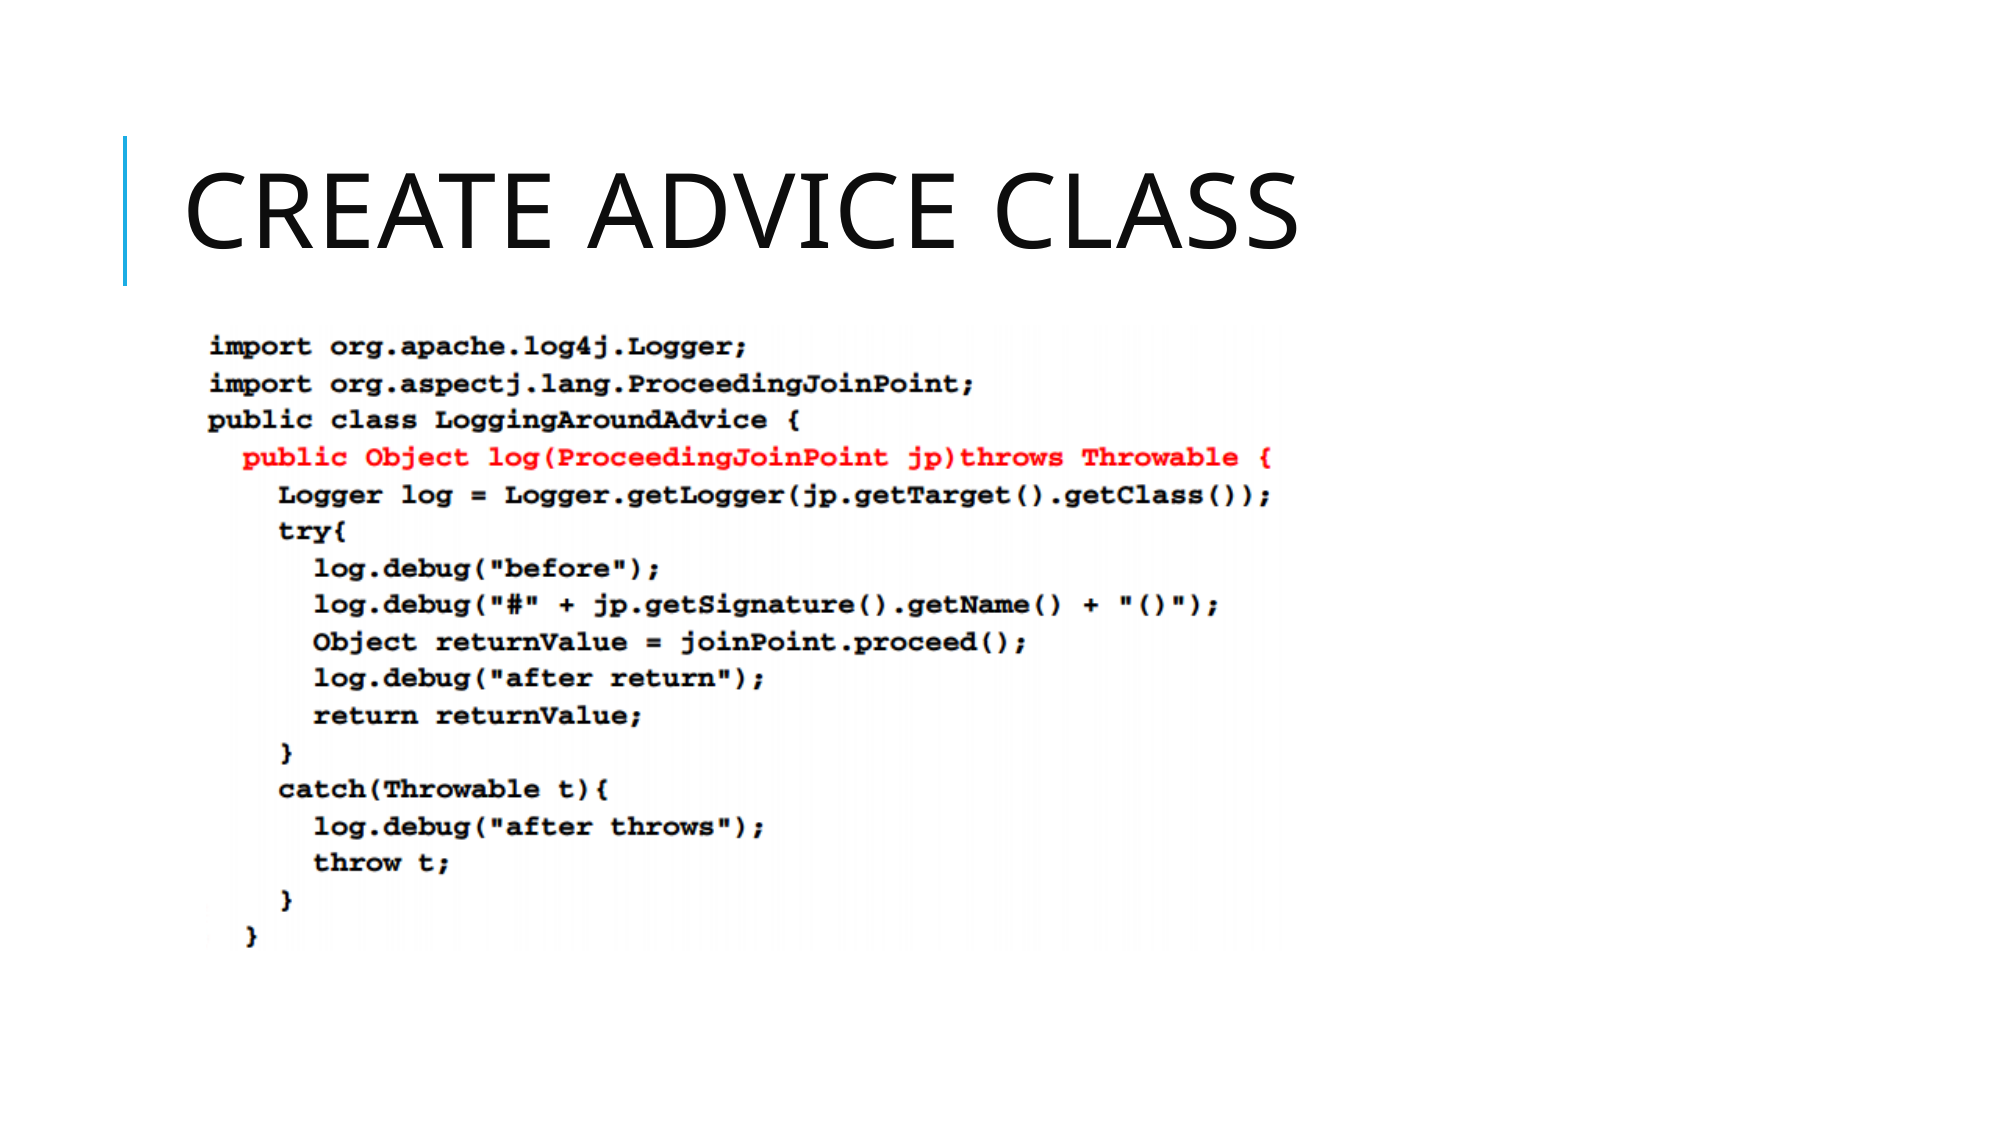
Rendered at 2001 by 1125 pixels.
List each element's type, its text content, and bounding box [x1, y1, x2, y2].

picture [205, 325, 1283, 952]
title Create advice class [168, 96, 1763, 342]
